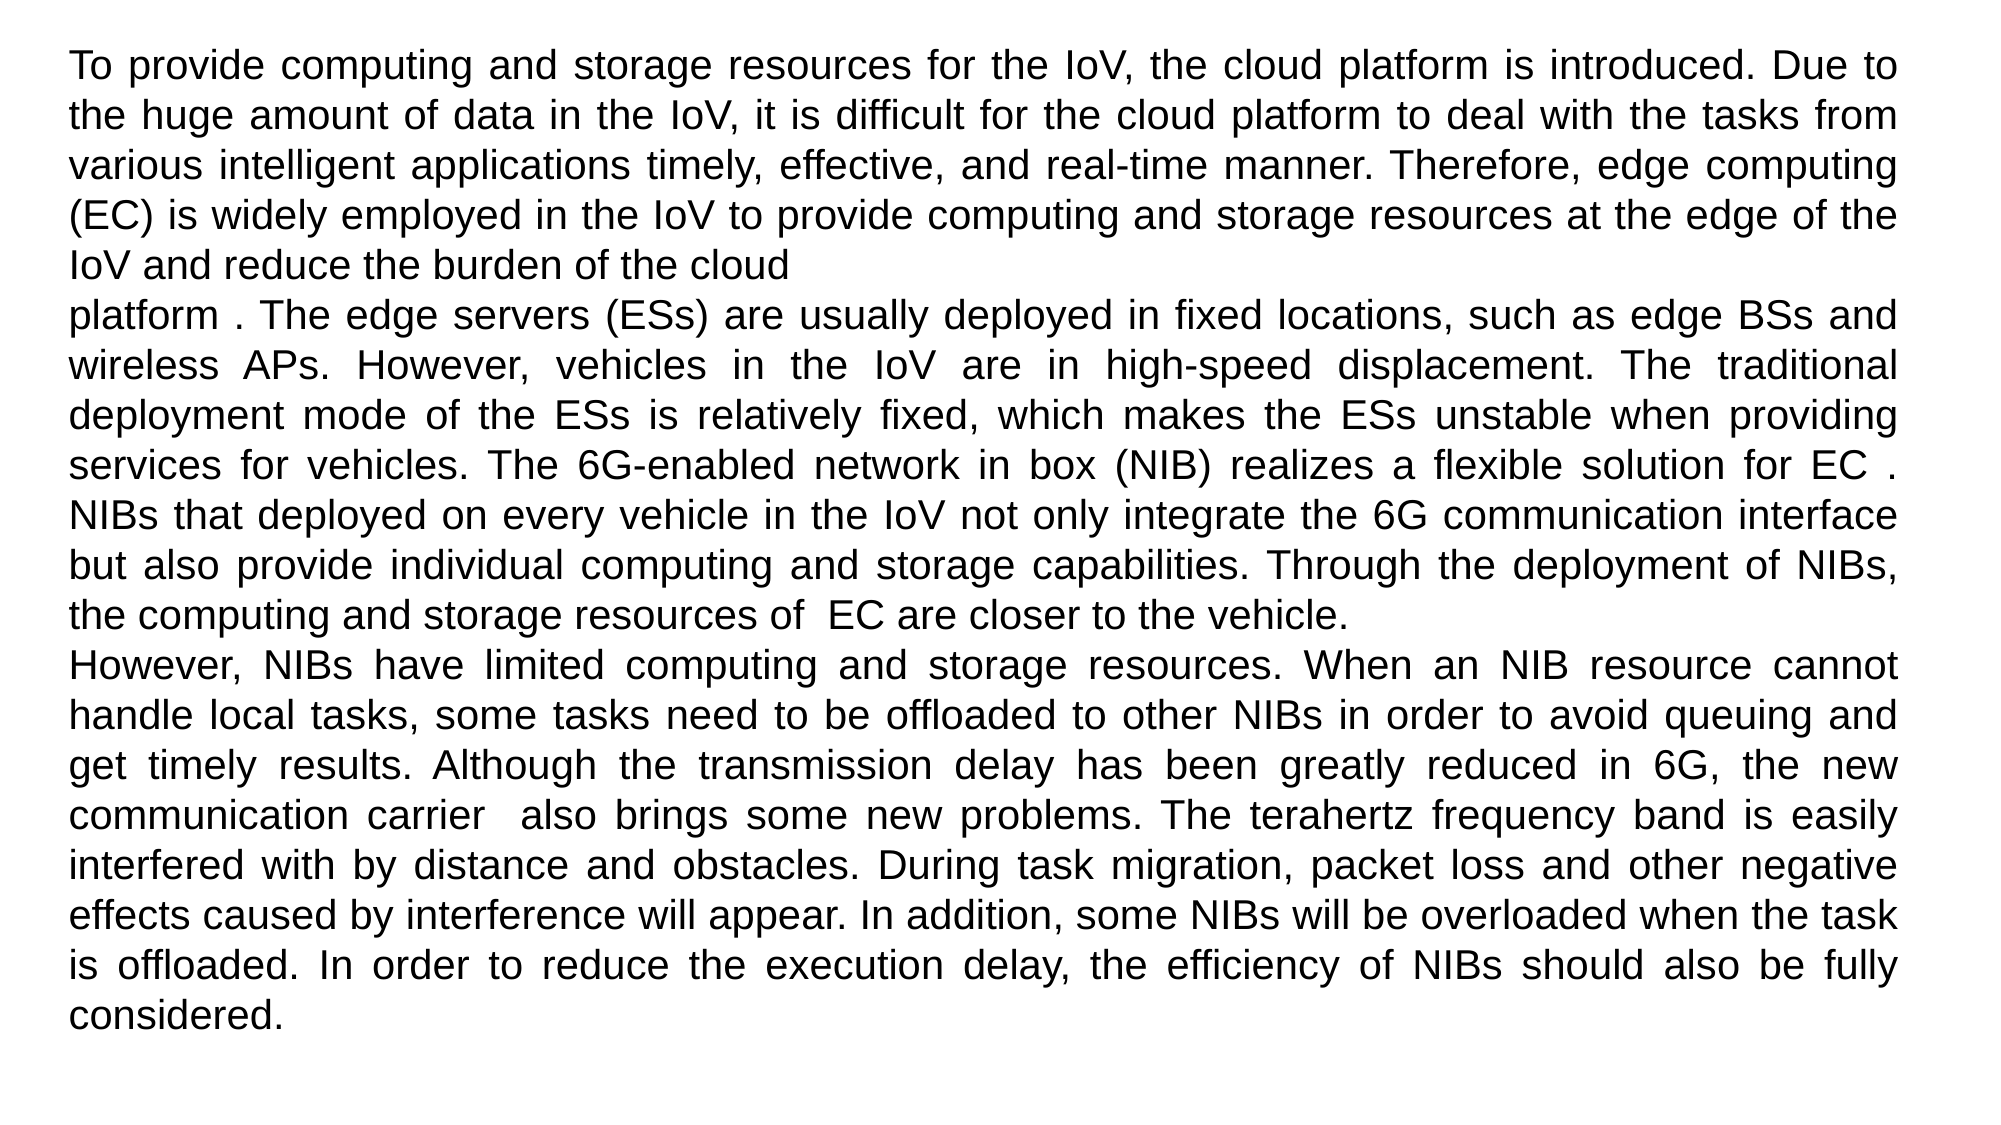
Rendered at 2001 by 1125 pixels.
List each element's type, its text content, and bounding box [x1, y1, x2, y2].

text_box To provide computing and storage resources for the IoV, the cloud platform is introduced. Due to the huge amount of data in the IoV, it is difficult for the cloud platform to deal with the tasks from various intelligent applications timely, effective, and real-time manner. Therefore, edge computing (EC) is widely employed in the IoV to provide computing and storage resources at the edge of the IoV and reduce the burden of the cloud platform . The edge servers (ESs) are usually deployed in fixed locations, such as edge BSs and wireless APs. However, vehicles in the IoV are in high-speed displacement. The traditional deployment mode of the ESs is relatively fixed, which makes the ESs unstable when providing services for vehicles. The 6G-enabled network in box (NIB) realizes a flexible solution for EC . NIBs that deployed on every vehicle in the IoV not only integrate the 6G communication interface but also provide individual computing and storage capabilities. Through the deployment of NIBs, the computing and storage resources of EC are closer to the vehicle. However, NIBs have limited computing and storage resources. When an NIB resource cannot handle local tasks, some tasks need to be offloaded to other NIBs in order to avoid queuing and get timely results. Although the transmission delay has been greatly reduced in 6G, the new communication carrier also brings some new problems. The terahertz frequency band is easily interfered with by distance and obstacles. During task migration, packet loss and other negative effects caused by interference will appear. In addition, some NIBs will be overloaded when the task is offloaded. In order to reduce the execution delay, the efficiency of NIBs should also be fully considered. [53, 29, 1915, 1046]
